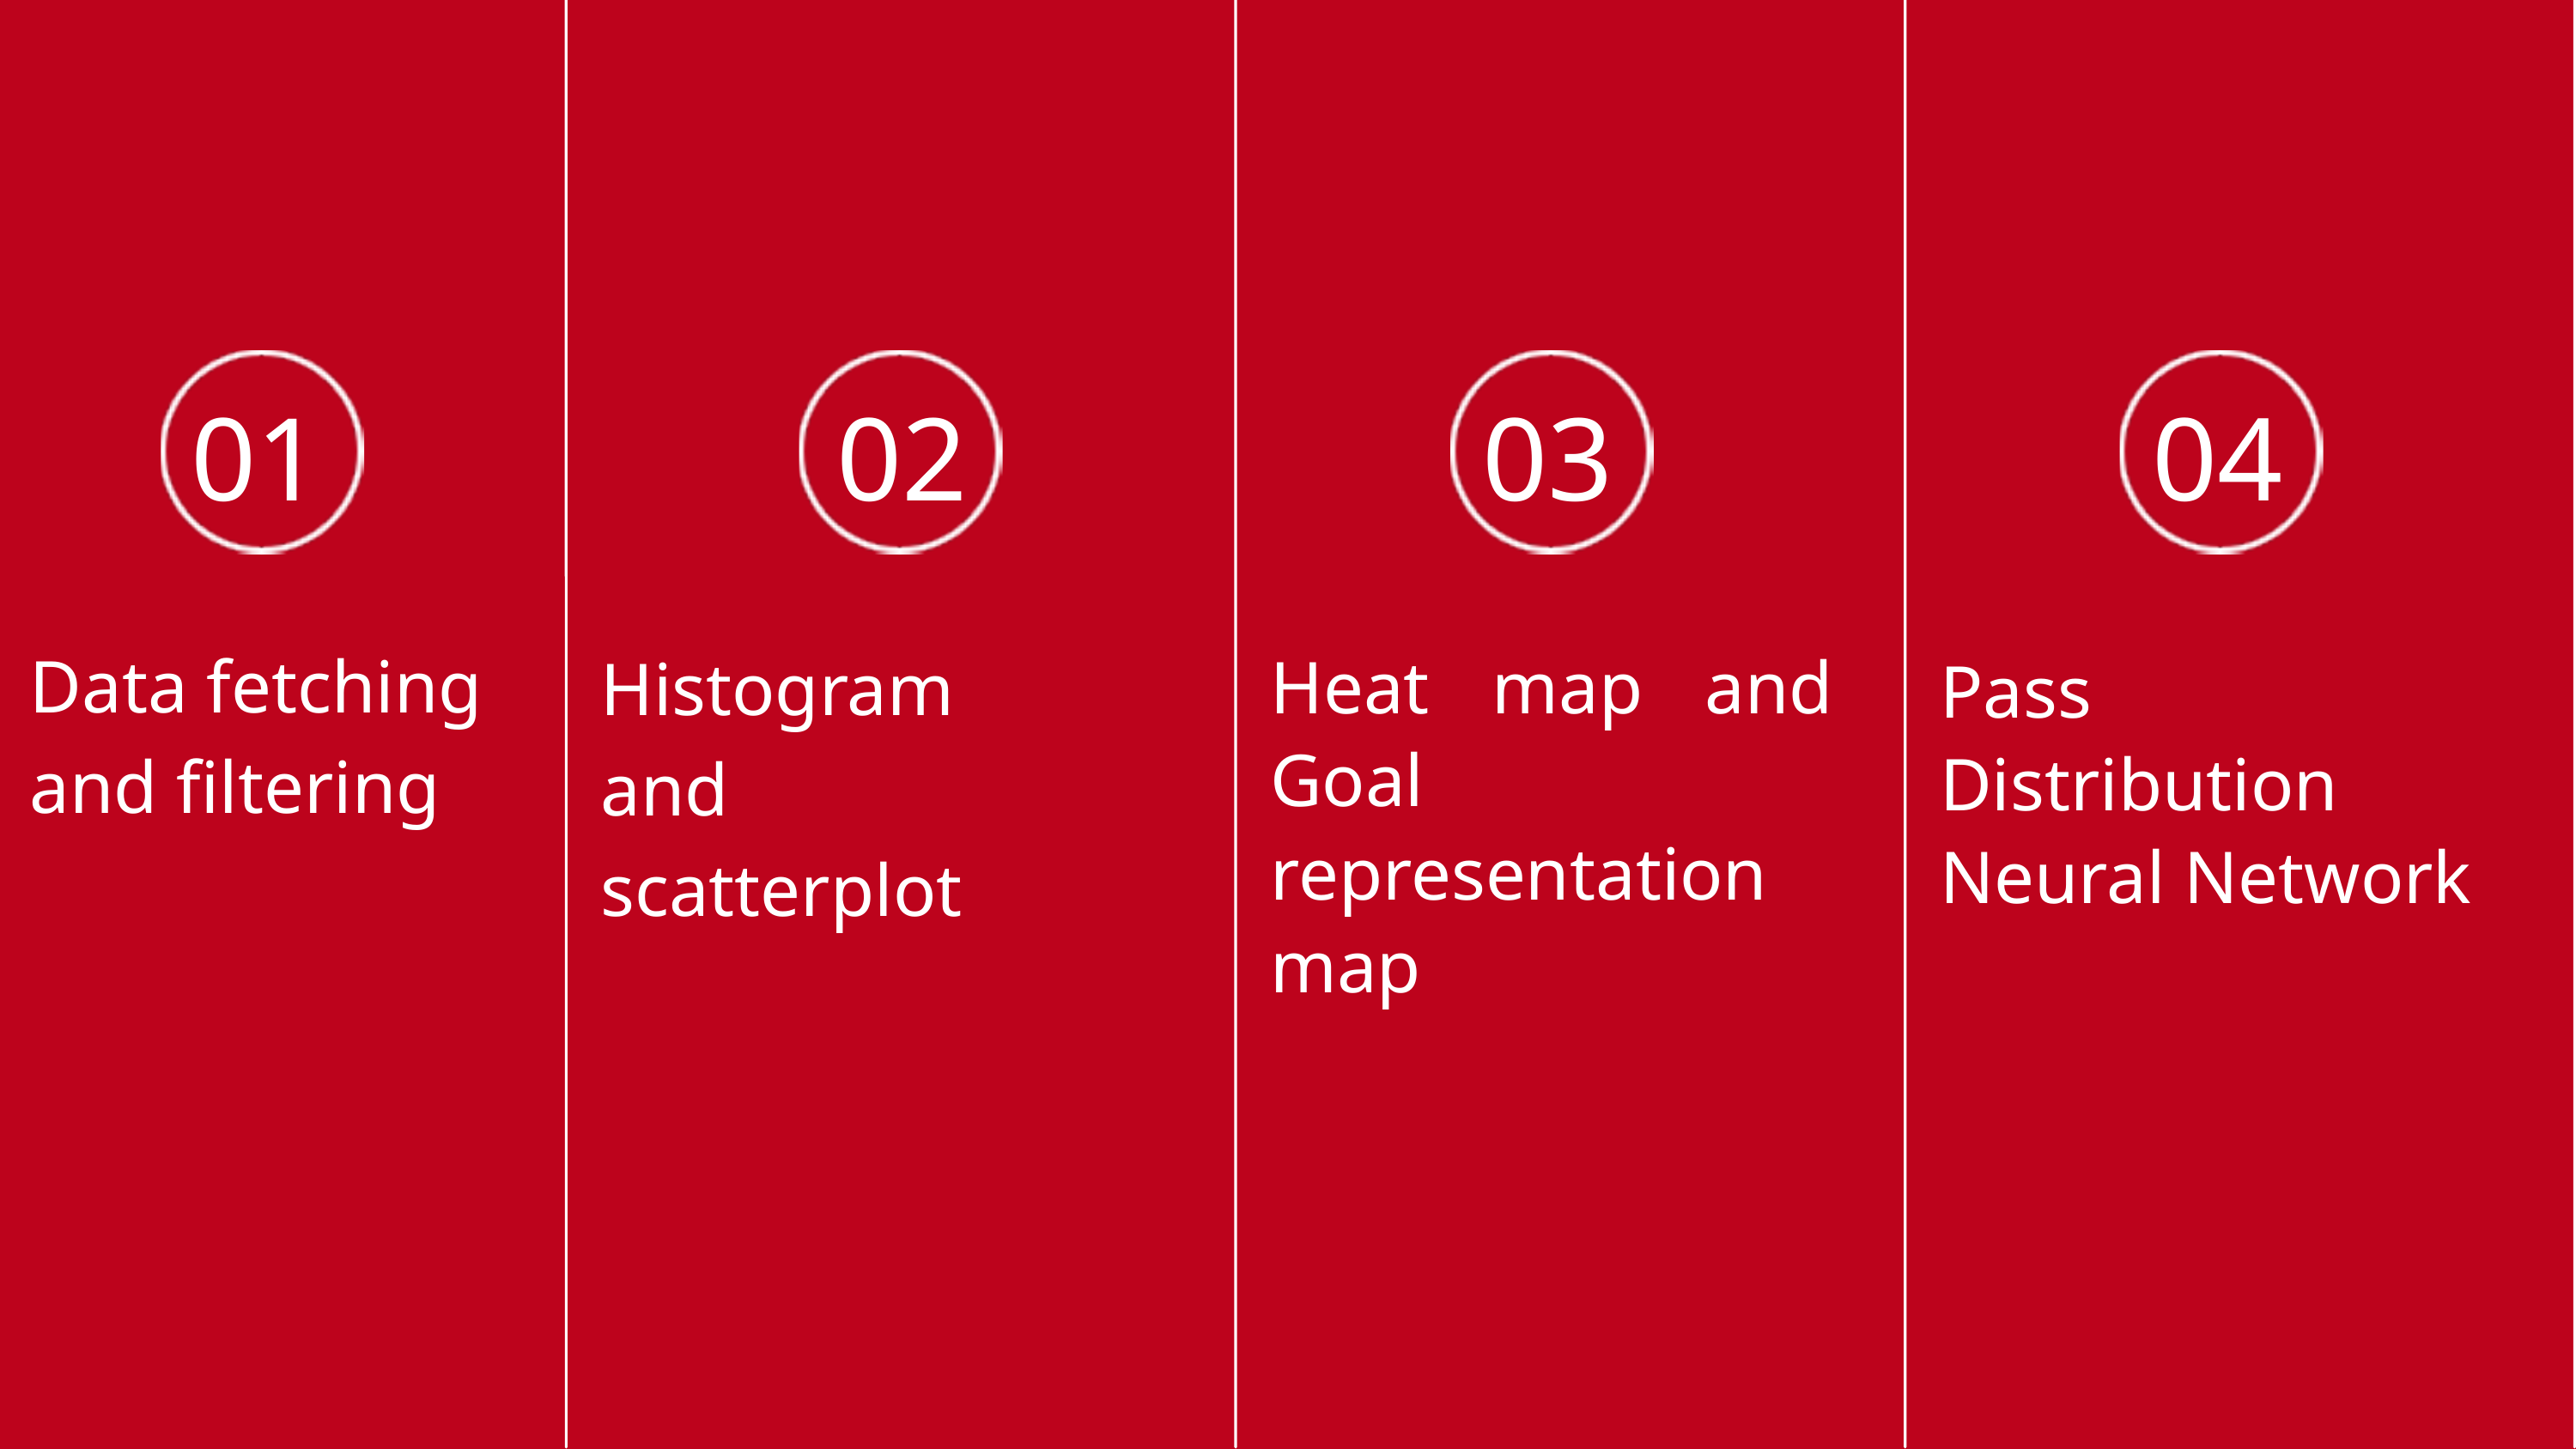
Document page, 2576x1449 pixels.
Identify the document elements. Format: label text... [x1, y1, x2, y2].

text_box [161, 350, 365, 555]
text_box 02 [836, 374, 1013, 524]
text_box [799, 350, 1003, 555]
text_box Pass Distribution Neural Network [1940, 639, 2473, 919]
text_box [1450, 350, 1655, 555]
text_box Histogram and scatterplot [600, 629, 1025, 931]
text_box Data fetching and filtering [29, 627, 495, 828]
text_box [2119, 350, 2324, 555]
text_box 03 [1655, 374, 1659, 524]
text_box 04 [2324, 374, 2329, 524]
text_box Heat map and Goal representation map [1270, 634, 1834, 1008]
